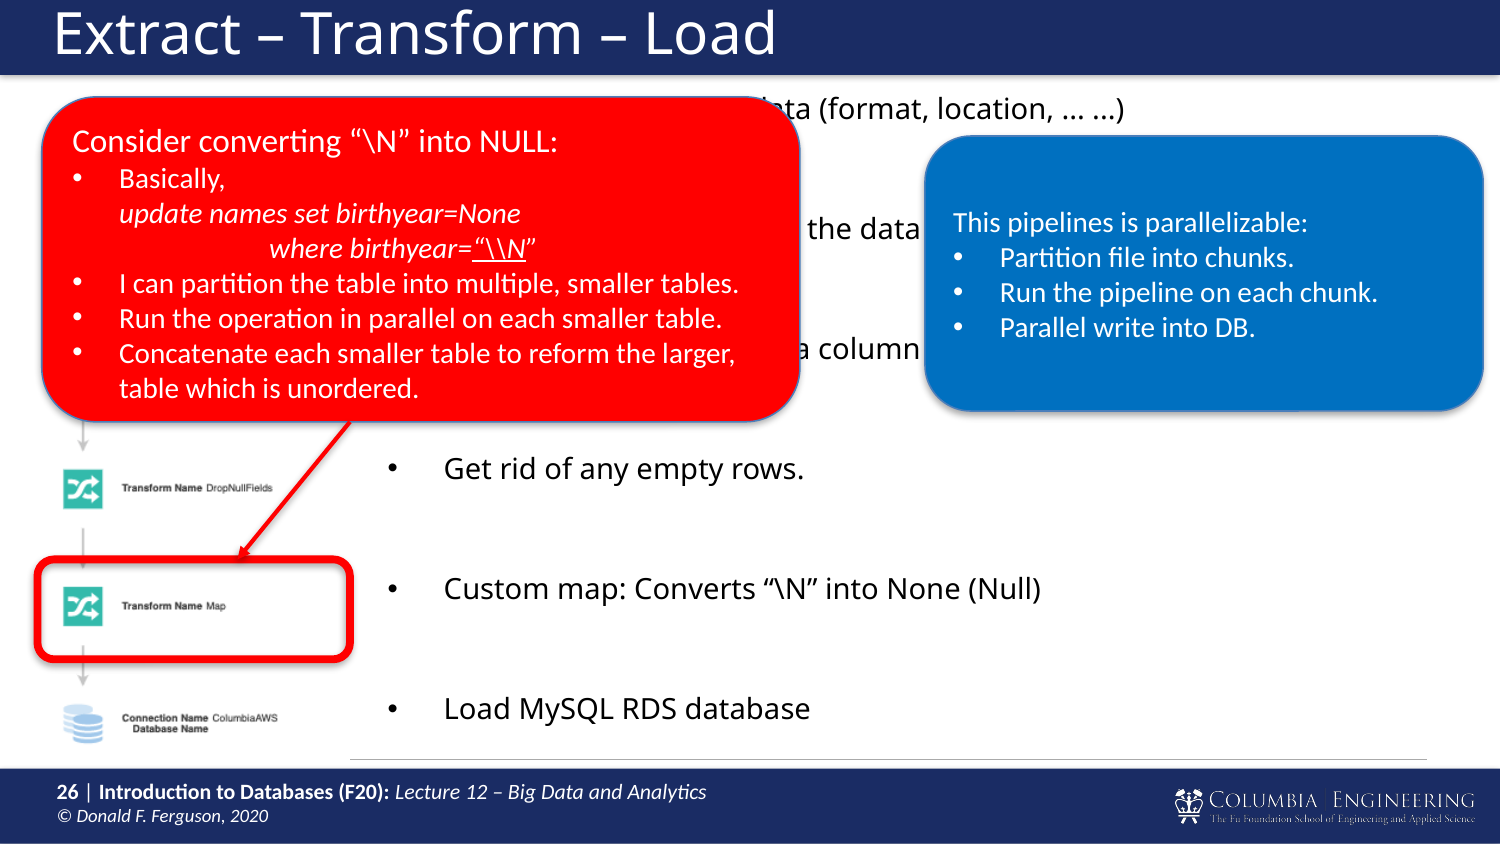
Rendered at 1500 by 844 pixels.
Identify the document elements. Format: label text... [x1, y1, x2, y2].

text_box Consider converting “\N” into NULL: Basically, update names set birthyear=None where birthyear=“\\N” I can partition the table into multiple, smaller tables. Run the operation in parallel on each smaller table. Concatenate each smaller table to reform the larger, table which is unordered. [61, 96, 801, 423]
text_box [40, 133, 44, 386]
text_box [36, 561, 44, 657]
title Extract – Transform – Load [37, 0, 1396, 61]
text_box This pipelines is parallelizable: Partition file into chunks. Run the pipeline on each chunk. Parallel write into DB. [924, 135, 1484, 412]
picture [49, 109, 351, 761]
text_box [237, 421, 351, 560]
list Extract based on metadata (format, location, ... ...) Map the column names in the data to some other, better names. What to do if the types in a column are ambiguous? Get rid of any empty rows. Custom map: Converts “\N” into None (Null) Load MySQL RDS database [387, 89, 1463, 741]
